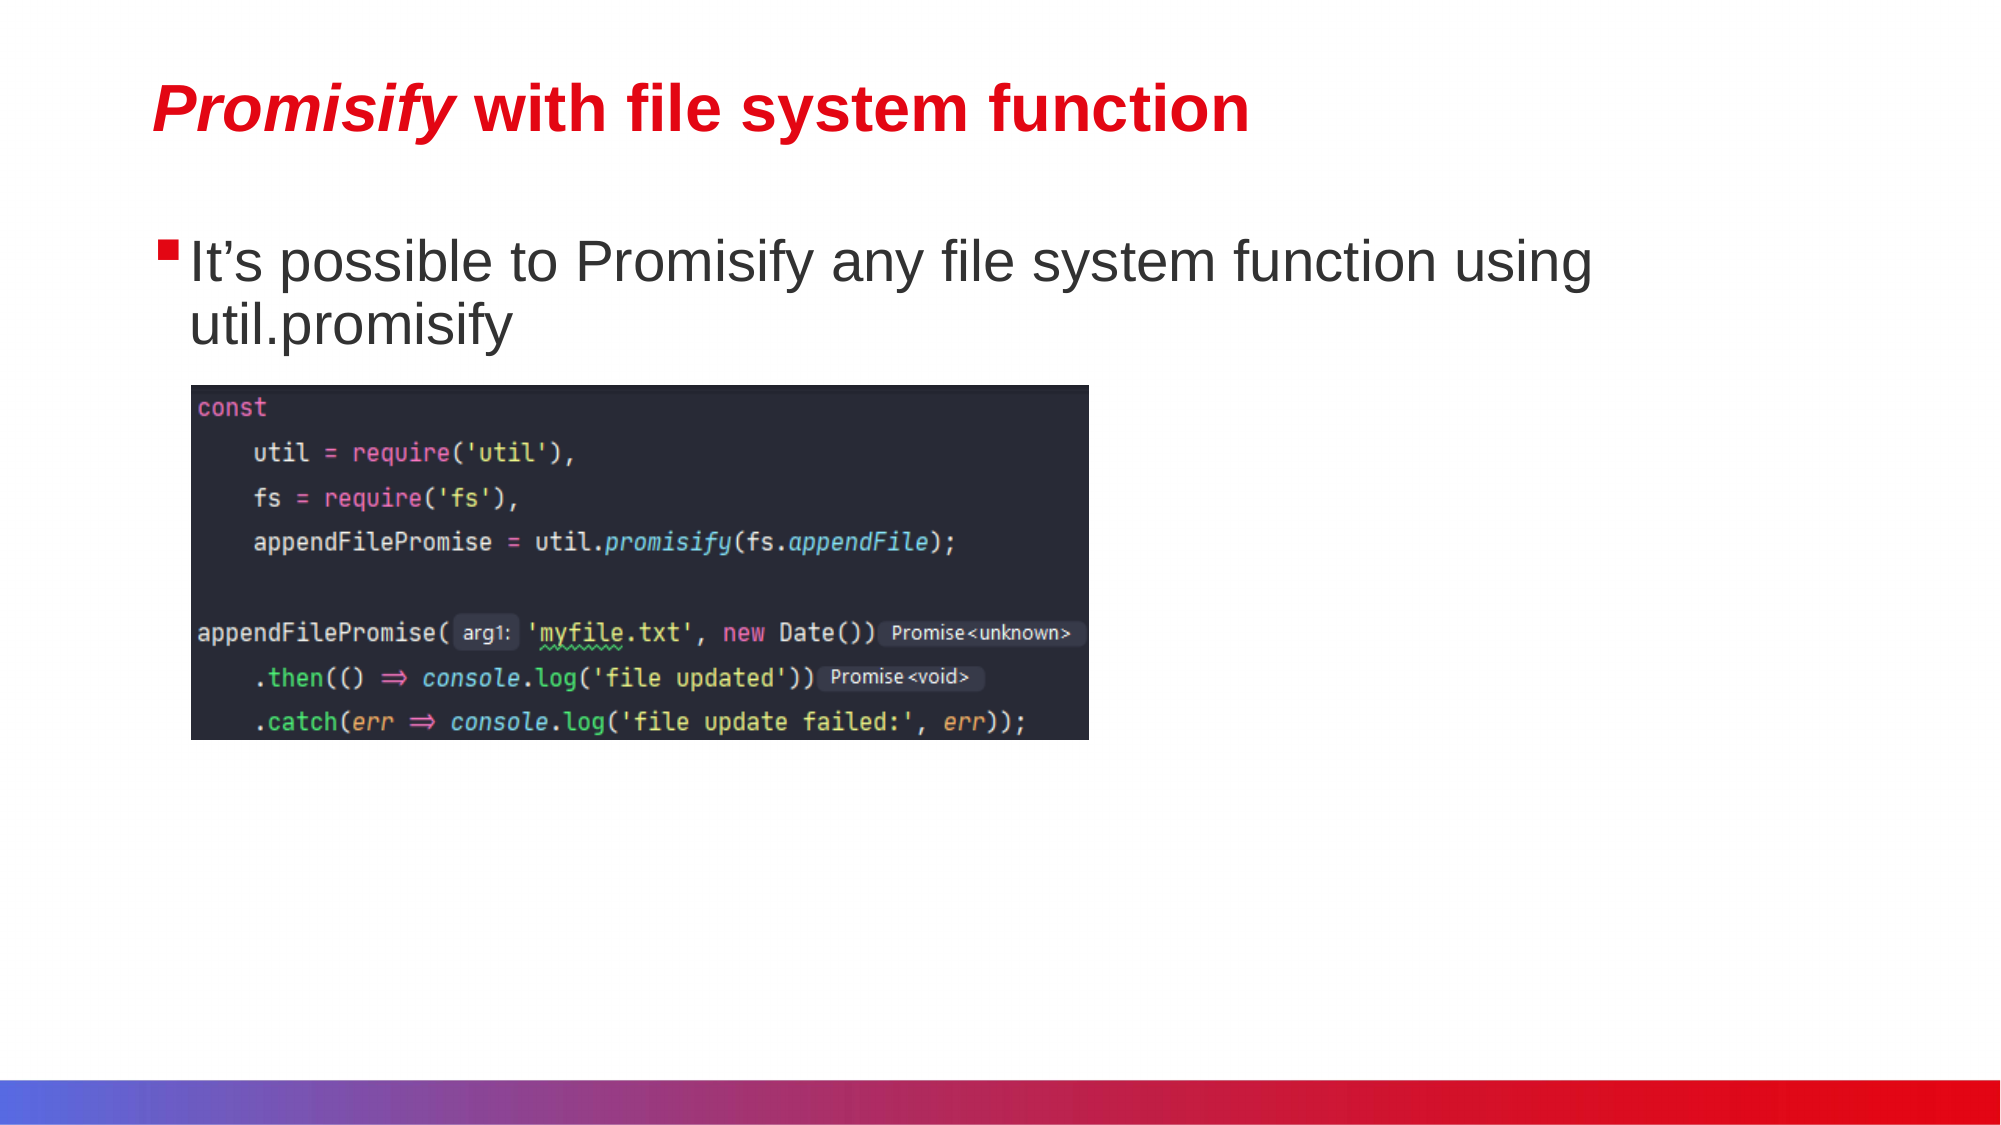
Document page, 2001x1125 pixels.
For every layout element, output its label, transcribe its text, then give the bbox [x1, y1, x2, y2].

list It’s possible to Promisify any file system function using util.promisify [137, 223, 1863, 992]
picture [0, 0, 2001, 1125]
title Promisify with file system function [137, 66, 1863, 155]
